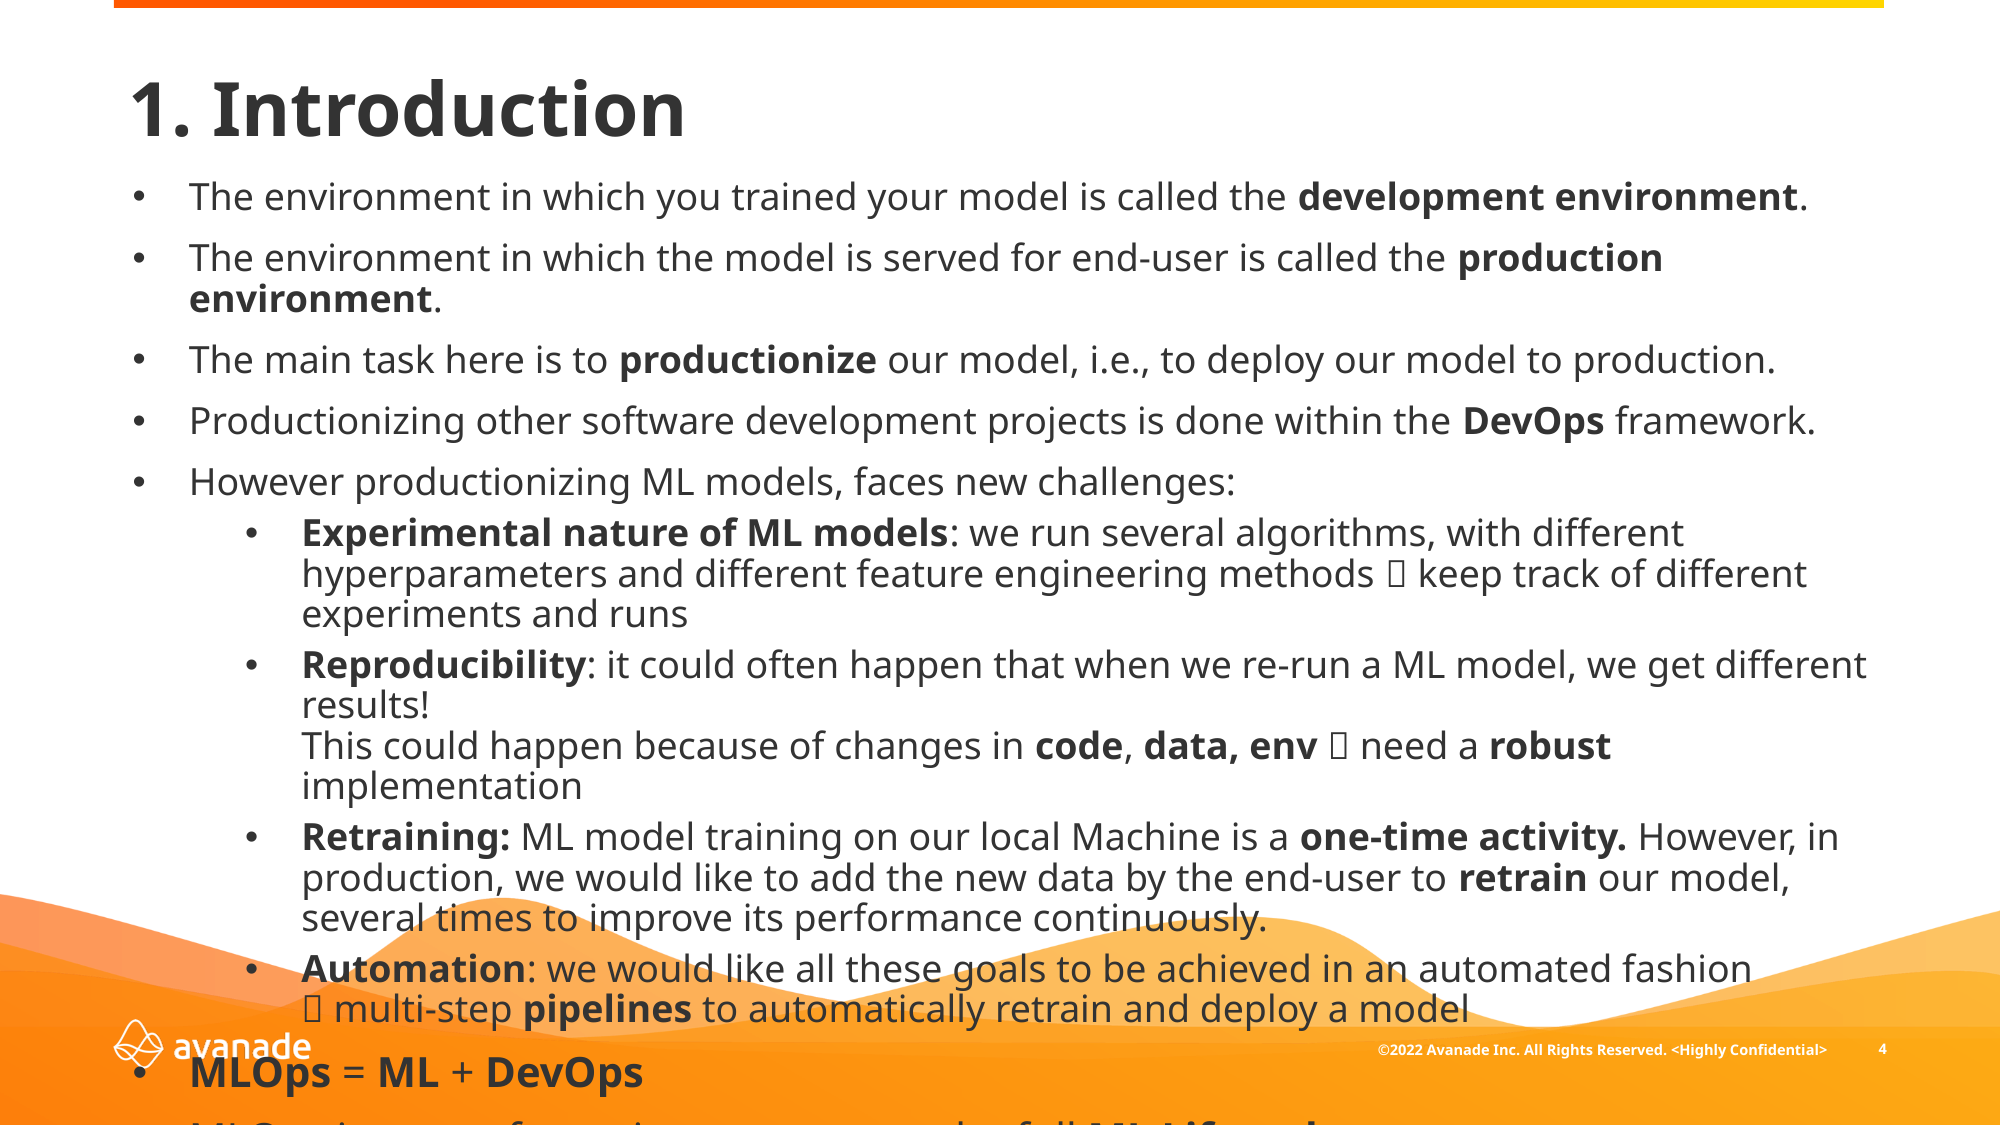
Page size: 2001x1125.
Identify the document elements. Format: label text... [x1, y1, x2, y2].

list The environment in which you trained your model is called the development environment. The environment in which the model is served for end-user is called the production environment. The main task here is to productionize our model, i.e., to deploy our model to production. Productionizing other software development projects is done within the DevOps framework. However productionizing ML models, faces new challenges: Experimental nature of ML models: we run several algorithms, with different hyperparameters and different feature engineering methods  keep track of different experiments and runs Reproducibility: it could often happen that when we re-run a ML model, we get different results! This could happen because of changes in code, data, env  need a robust implementation Retraining: ML model training on our local Machine is a one-time activity. However, in production, we would like to add the new data by the end-user to retrain our model, several times to improve its performance continuously. Automation: we would like all these goals to be achieved in an automated fashion  multi-step pipelines to automatically retrain and deploy a model MLOps = ML + DevOps MLOps is a set of practices to manage the full ML Lifecycle [117, 170, 1887, 1001]
picture [0, 145, 2000, 1125]
title 1. Introduction [113, 64, 1883, 162]
